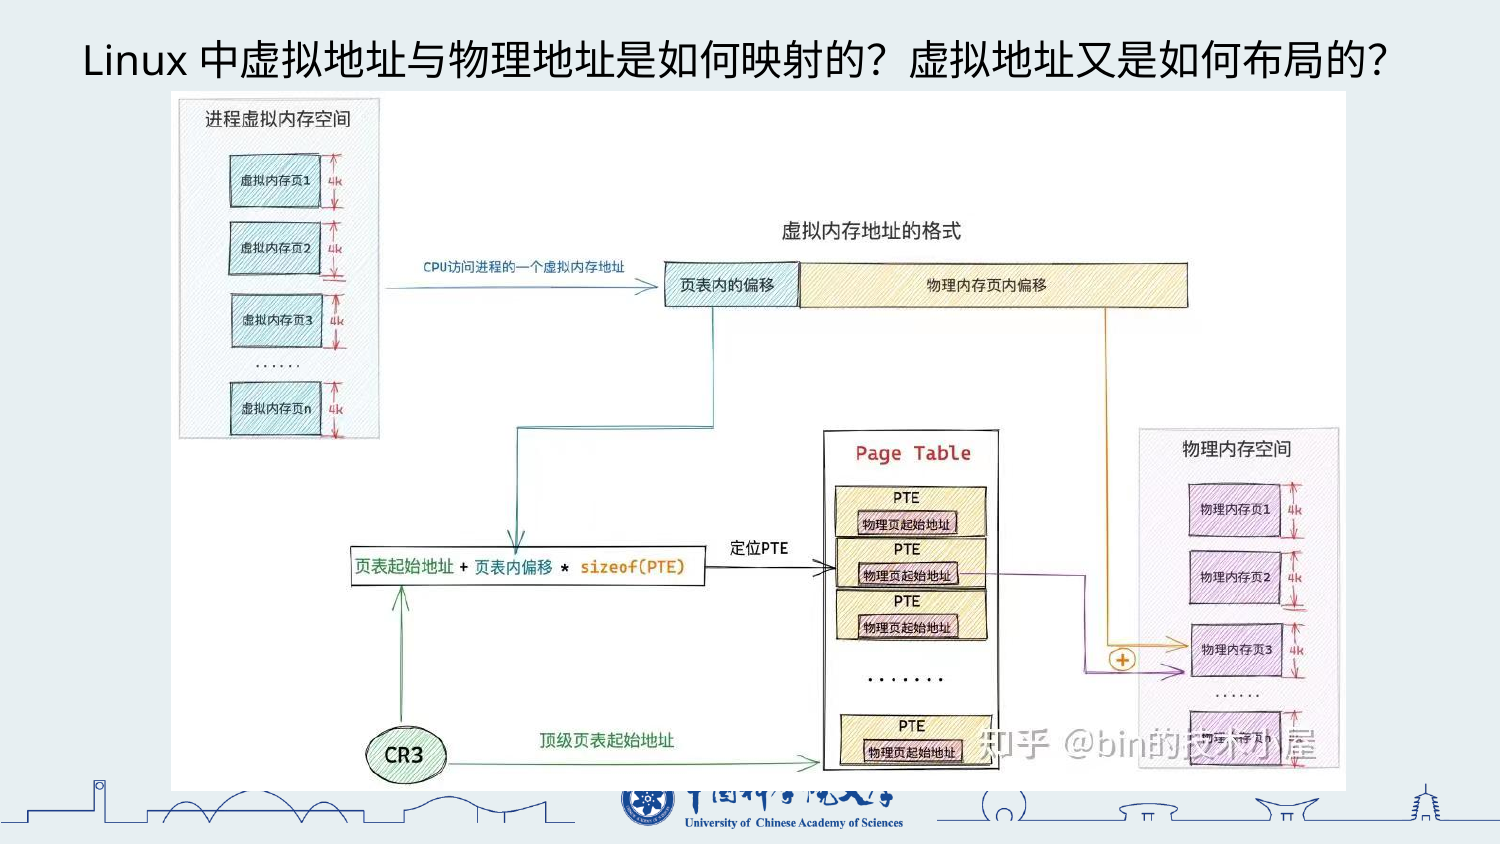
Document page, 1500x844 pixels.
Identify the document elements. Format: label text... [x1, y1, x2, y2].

title Linux中虚拟地址与物理地址是如何映射的？虚拟地址又是如何布局的？ [64, 26, 1436, 154]
picture [1, 90, 1500, 829]
